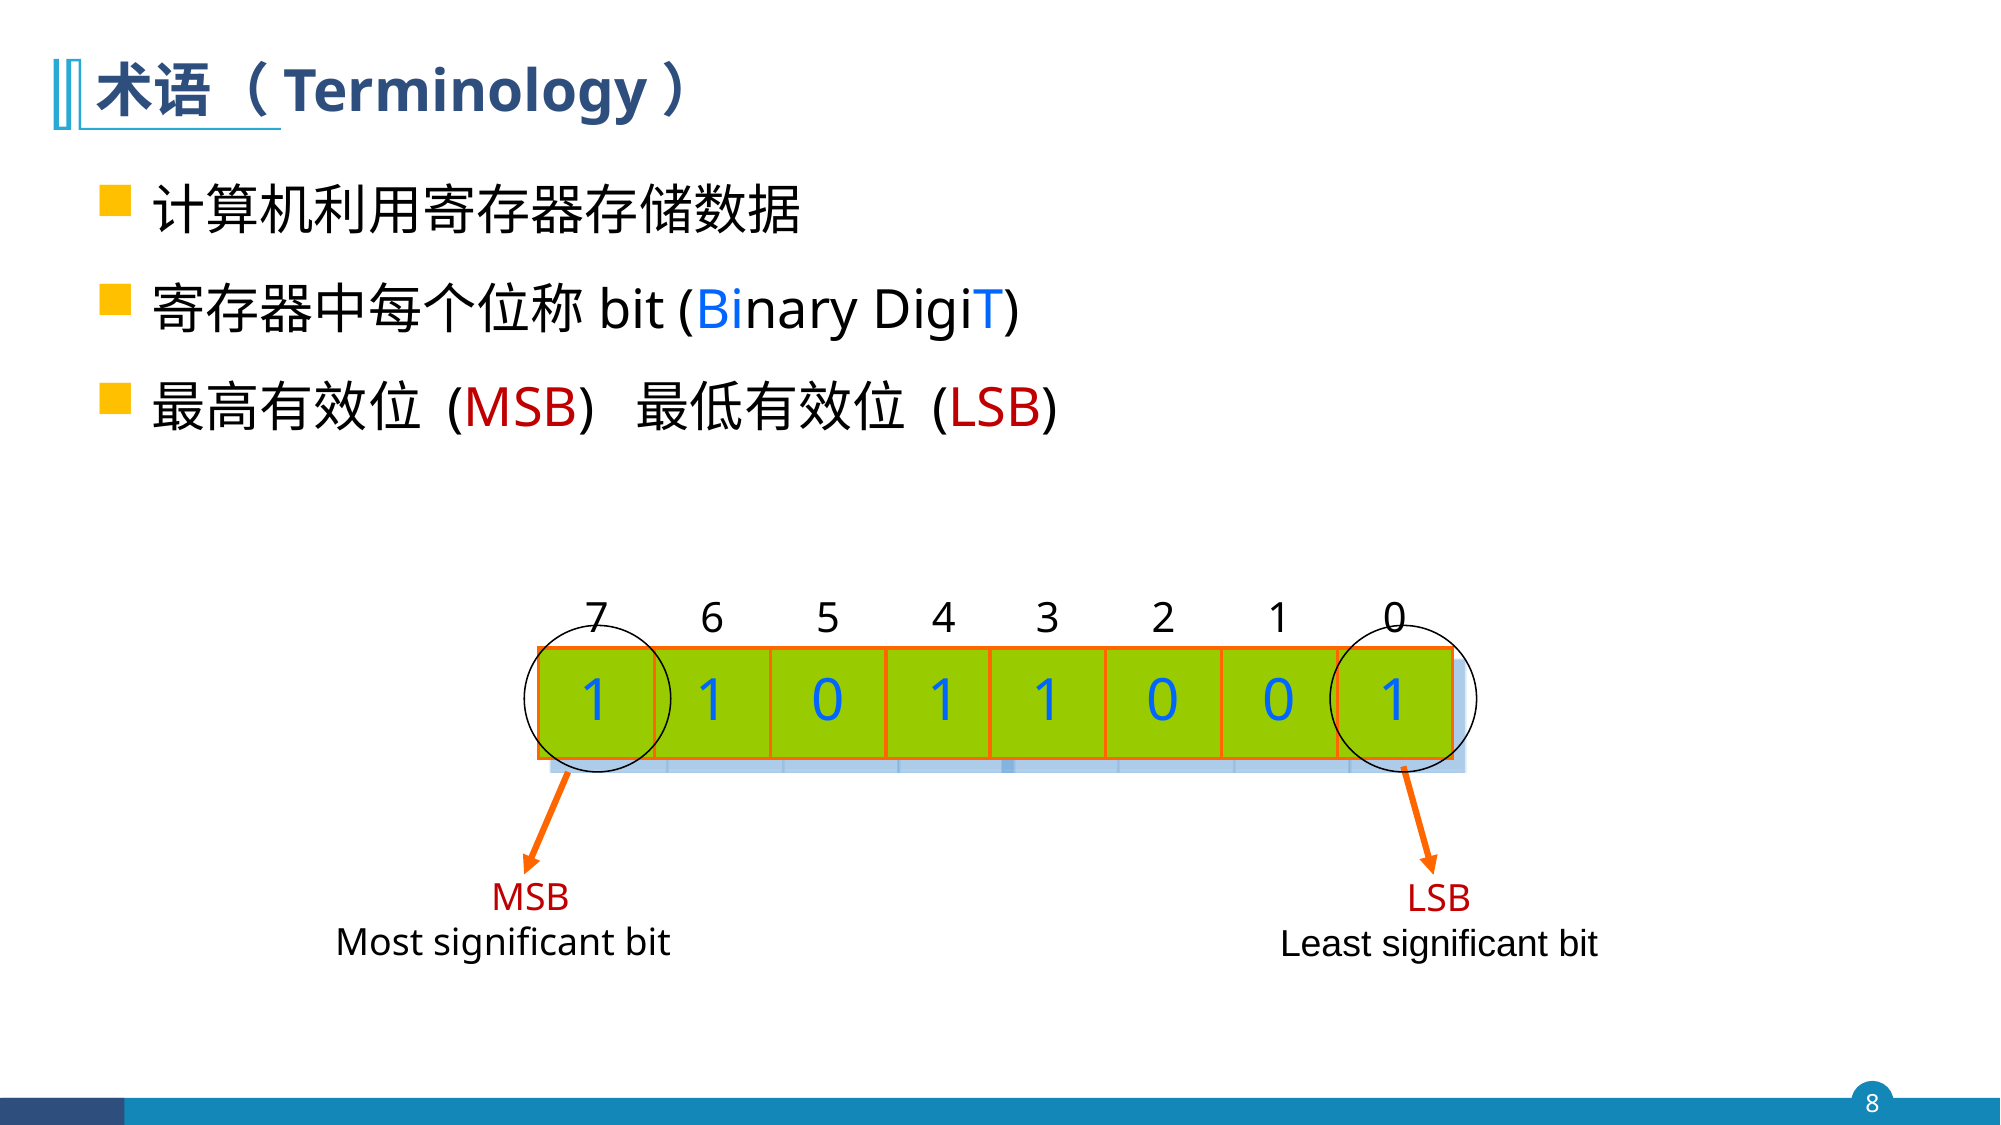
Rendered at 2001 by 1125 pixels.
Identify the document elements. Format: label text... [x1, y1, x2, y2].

list 计算机利用寄存器存储数据 寄存器中每个位称bit (Binary DigiT) 最高有效位 (MSB) 最低有效位 (LSB) [80, 154, 1805, 1080]
title 术语（Terminology） [80, 42, 1805, 144]
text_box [281, 522, 1689, 973]
